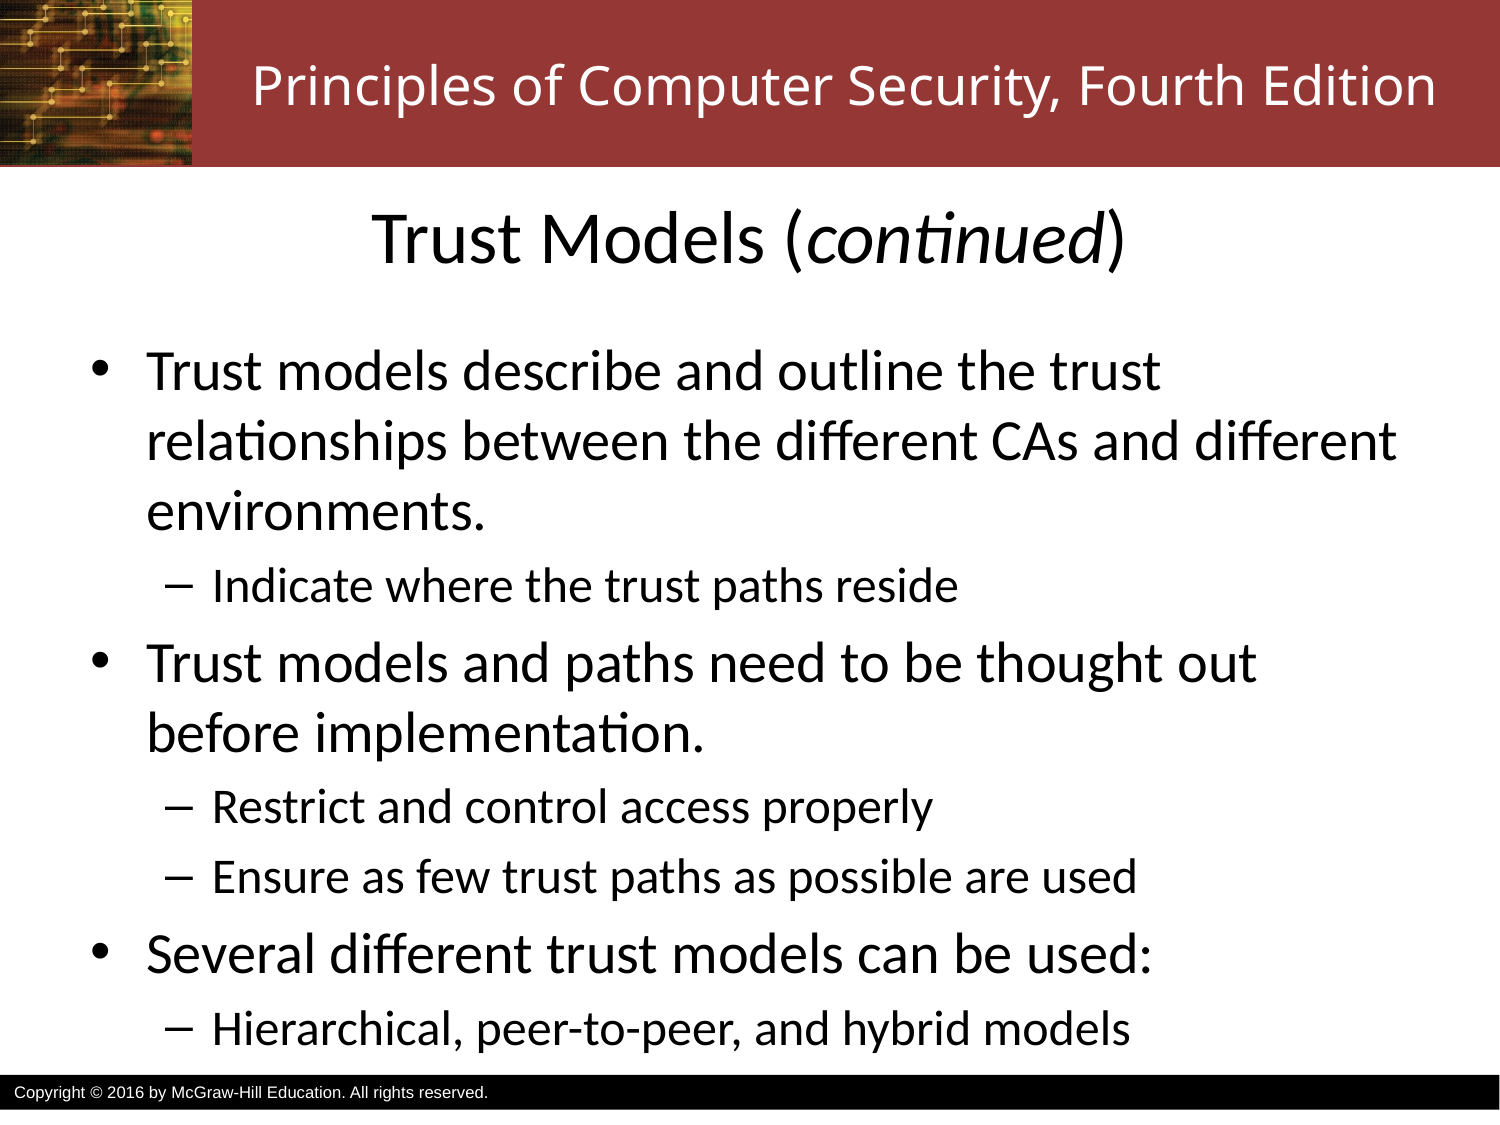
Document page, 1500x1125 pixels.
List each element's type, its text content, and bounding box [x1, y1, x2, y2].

title Trust Models (continued) [75, 181, 1425, 324]
list Trust models describe and outline the trust relationships between the different CAs and different environments. Indicate where the trust paths reside Trust models and paths need to be thought out before implementation. Restrict and control access properly Ensure as few trust paths as possible are used Several different trust models can be used: Hierarchical, peer-to-peer, and hybrid models [75, 324, 1425, 1088]
picture [0, 0, 192, 165]
